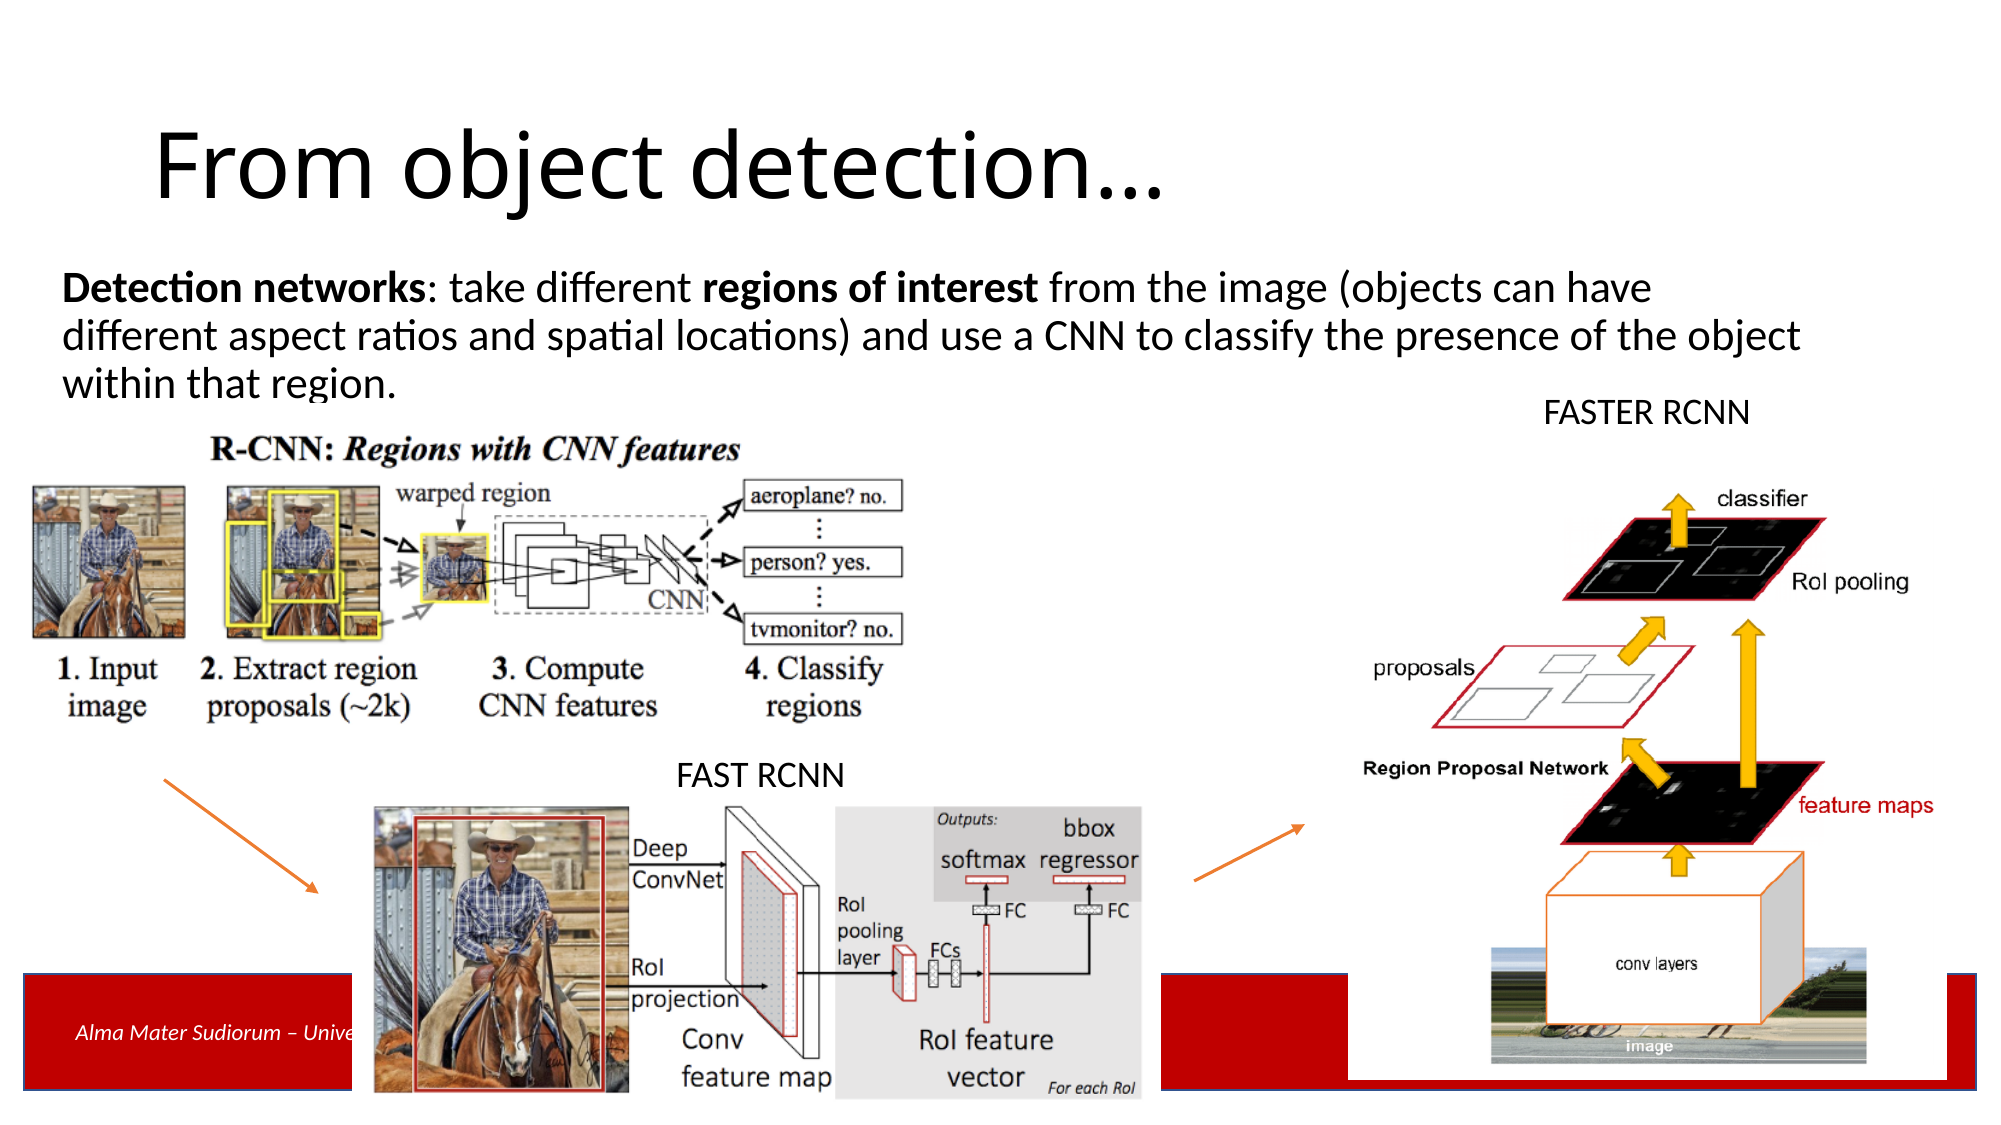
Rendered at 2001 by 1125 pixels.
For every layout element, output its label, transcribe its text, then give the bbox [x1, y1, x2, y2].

list Detection networks: take different regions of interest from the image (objects can have different aspect ratios and spatial locations) and use a CNN to classify the presence of the object within that region. [47, 255, 1824, 417]
picture [352, 773, 1161, 1119]
text_box FASTER RCNN [1528, 379, 1767, 440]
title From object detection… [137, 59, 1863, 278]
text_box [1194, 824, 1305, 882]
picture [8, 403, 919, 755]
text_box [164, 779, 319, 894]
picture [1348, 466, 1947, 1080]
text_box FAST RCNN [661, 742, 1004, 773]
